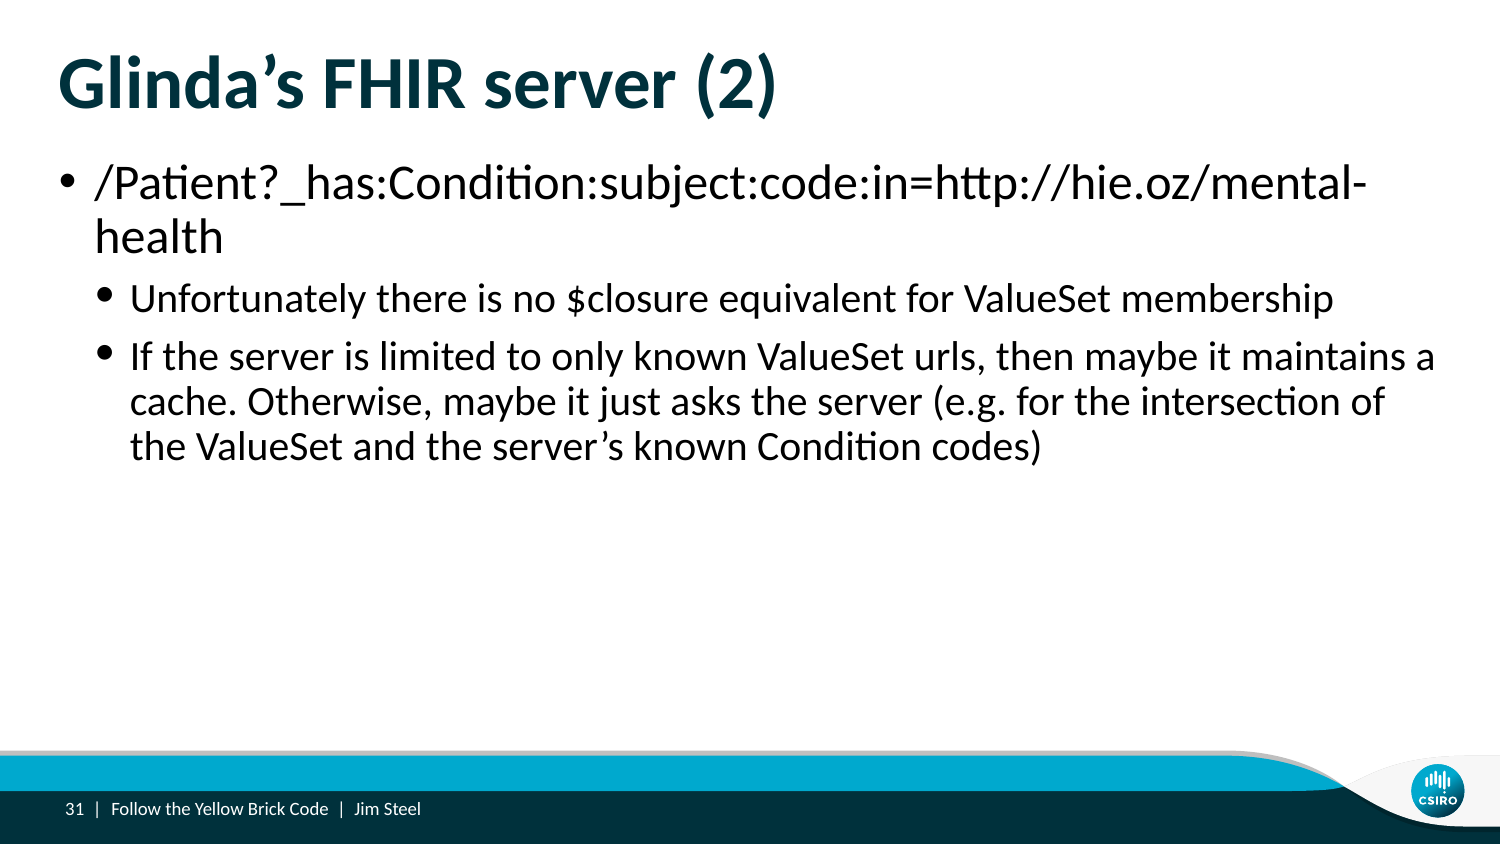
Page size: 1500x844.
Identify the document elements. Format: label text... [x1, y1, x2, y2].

slide_number 31 | [54, 800, 102, 816]
footer Follow the Yellow Brick Code | Jim Steel [111, 800, 1110, 816]
list /Patient?_has:Condition:subject:code:in=http://hie.oz/mental-health Unfortunately there is no $closure equivalent for ValueSet membership If the server is limited to only known ValueSet urls, then maybe it maintains a cache. Otherwise, maybe it just asks the server (e.g. for the intersection of the ValueSet and the server’s known Condition codes) [58, 156, 1447, 719]
title Glinda’s FHIR server (2) [58, 33, 1447, 139]
